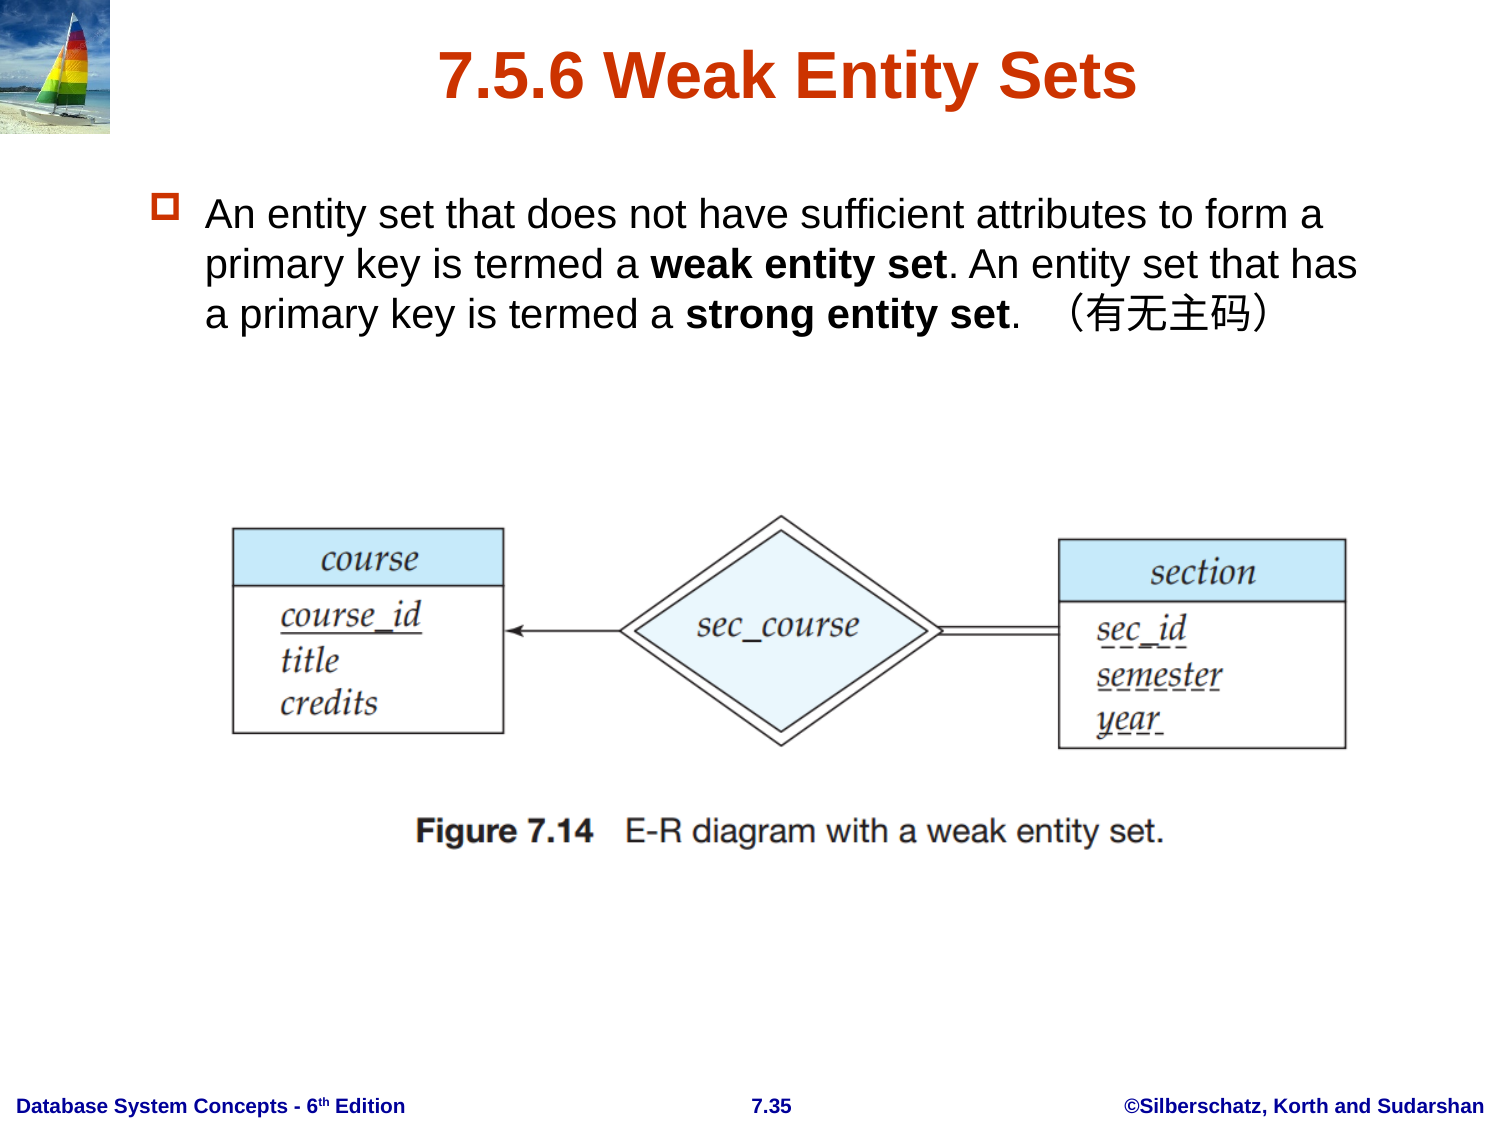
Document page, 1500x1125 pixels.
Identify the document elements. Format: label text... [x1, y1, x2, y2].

picture [207, 503, 1370, 872]
title 7.5.6 Weak Entity Sets [125, 18, 1452, 120]
list An entity set that does not have sufficient attributes to form a primary key is termed a weak entity set. An entity set that has a primary key is termed a strong entity set. （有无主码） [133, 179, 1391, 984]
picture [0, 0, 110, 134]
